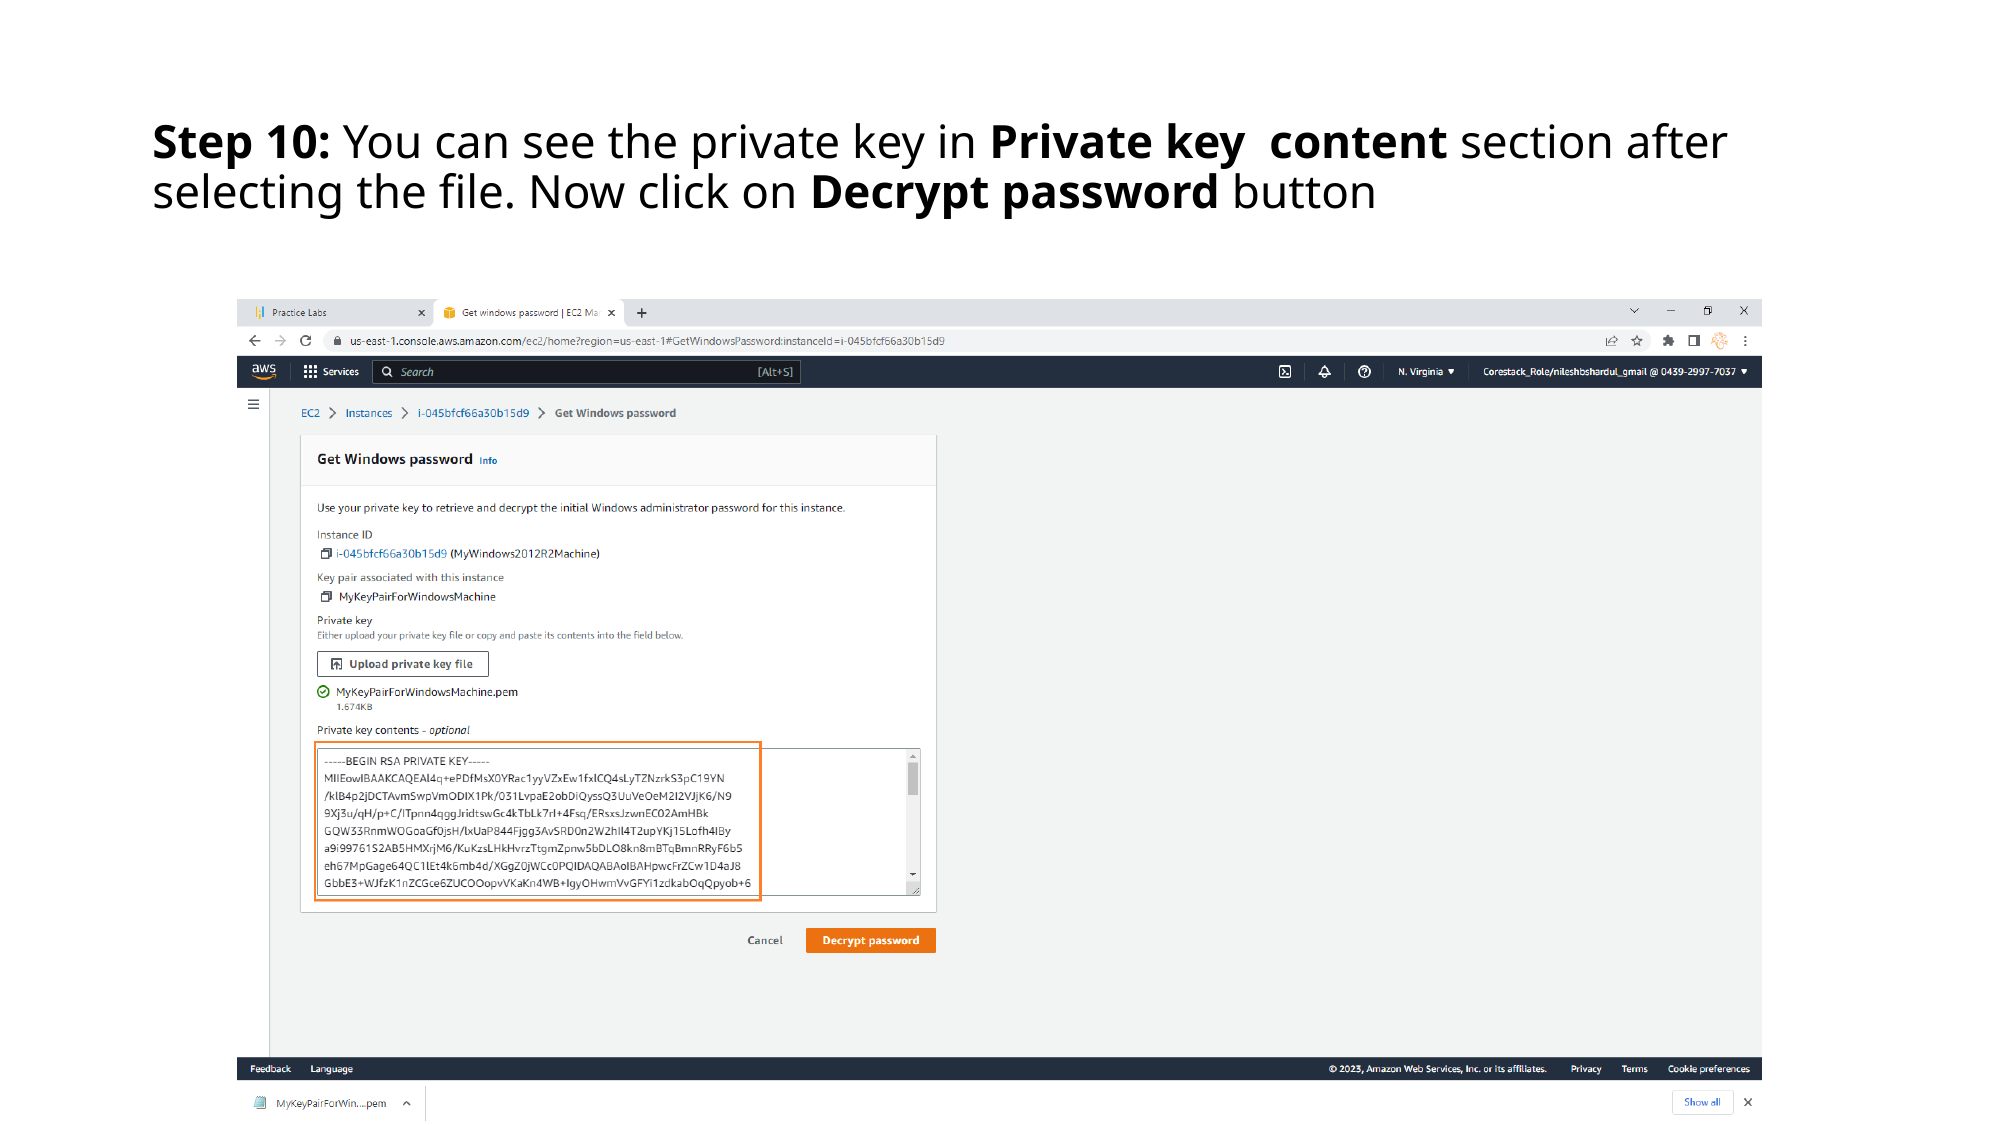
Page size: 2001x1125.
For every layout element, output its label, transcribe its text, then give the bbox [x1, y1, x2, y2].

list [237, 299, 1763, 1125]
title Step 10: You can see the private key in Private key content section after selecting the file. Now click on Decrypt password button [137, 59, 1863, 278]
